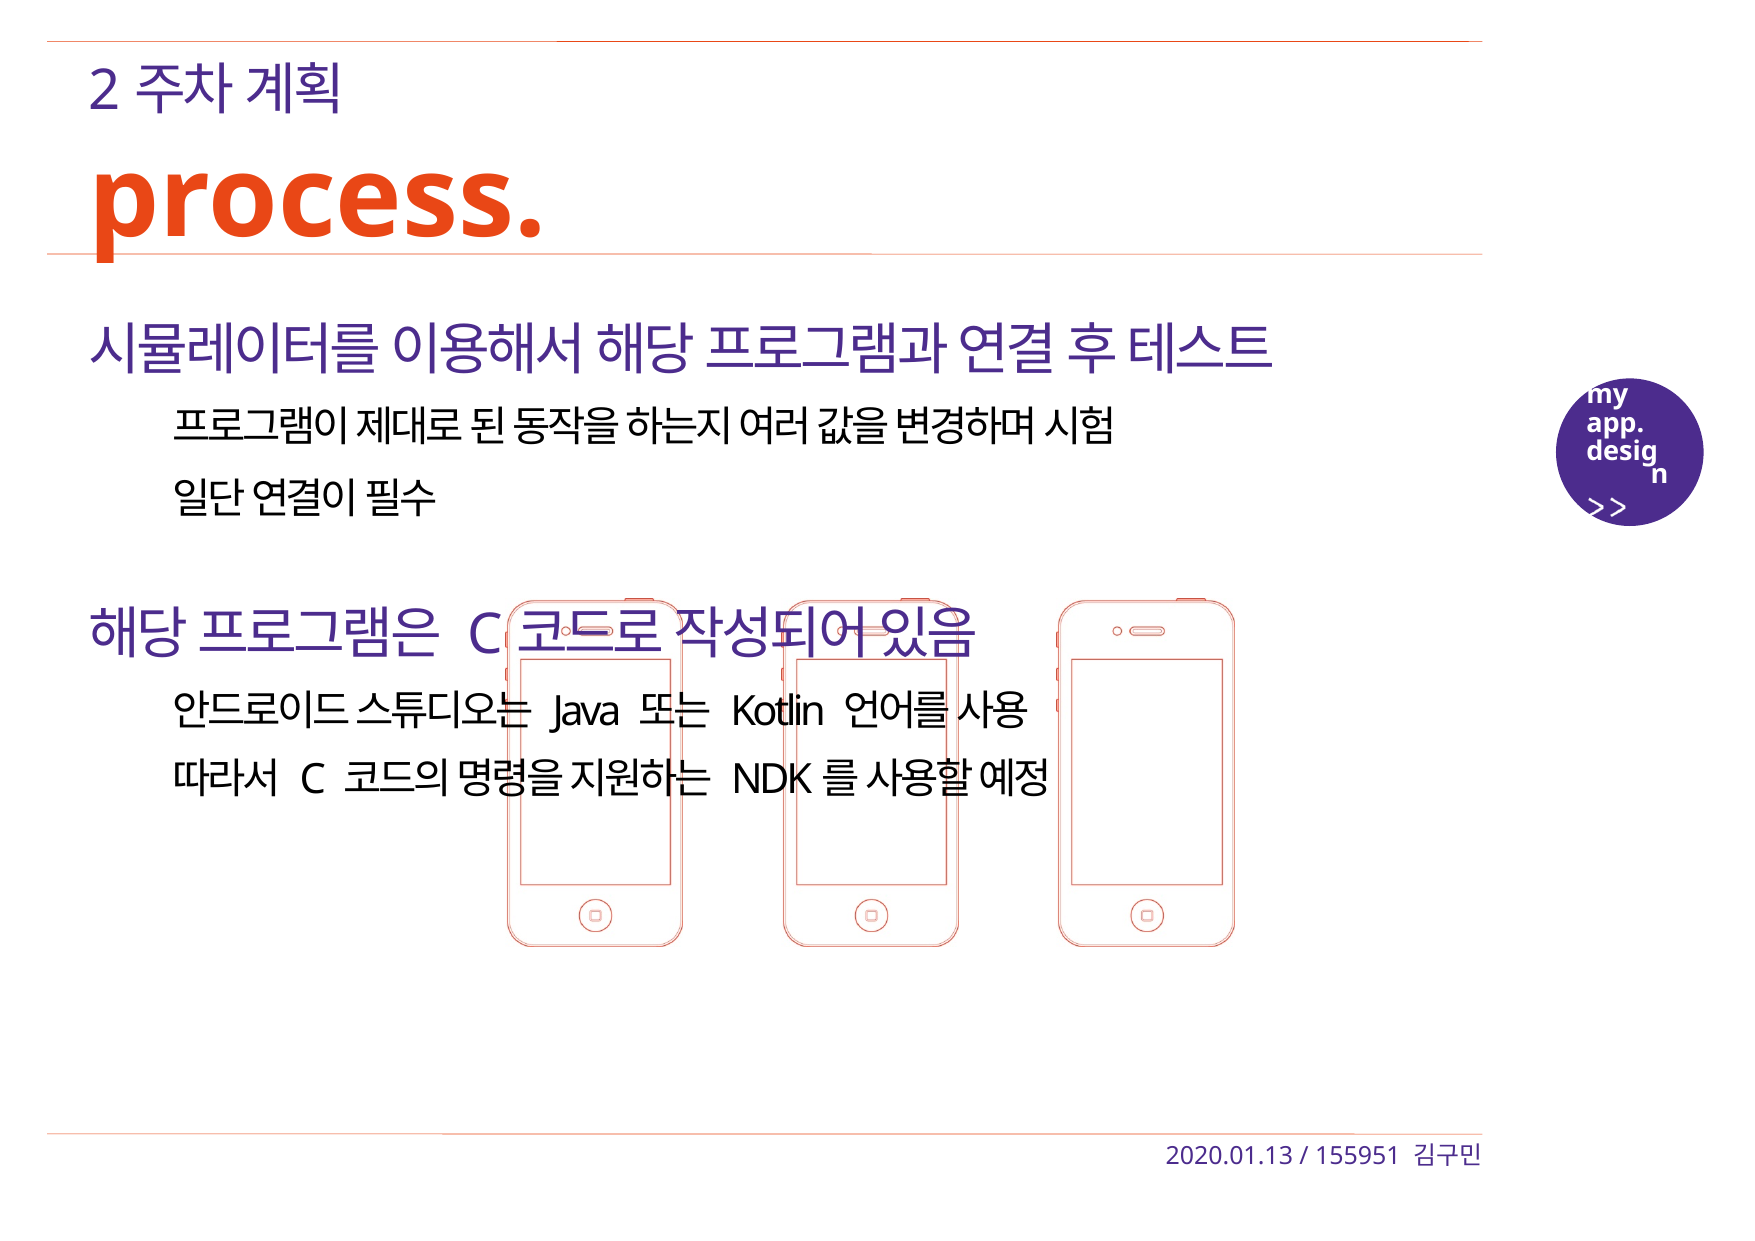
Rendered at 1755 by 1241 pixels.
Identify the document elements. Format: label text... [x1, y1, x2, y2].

list process. [88, 155, 1483, 226]
picture [1580, 479, 1632, 531]
list 시뮬레이터를 이용해서 해당 프로그램과 연결 후 테스트 프로그램이 제대로 된 동작을 하는지 여러 값을 변경하며 시험 일단 연결이 필수 해당 프로그램은 C코드로 작성되어 있음 안드로이드 스튜디오는 Java 또는 Kotlin 언어를 사용 따라서 C 코드의 명령을 지원하는 NDK를 사용할 예정 [88, 320, 1483, 1089]
picture [781, 598, 959, 947]
list my app. design [1586, 386, 1675, 477]
list 2020.01.13 / 155951 김구민 [88, 1150, 1483, 1192]
list 2주차 계획 [88, 53, 1483, 155]
picture [505, 598, 684, 947]
picture [1056, 598, 1235, 947]
